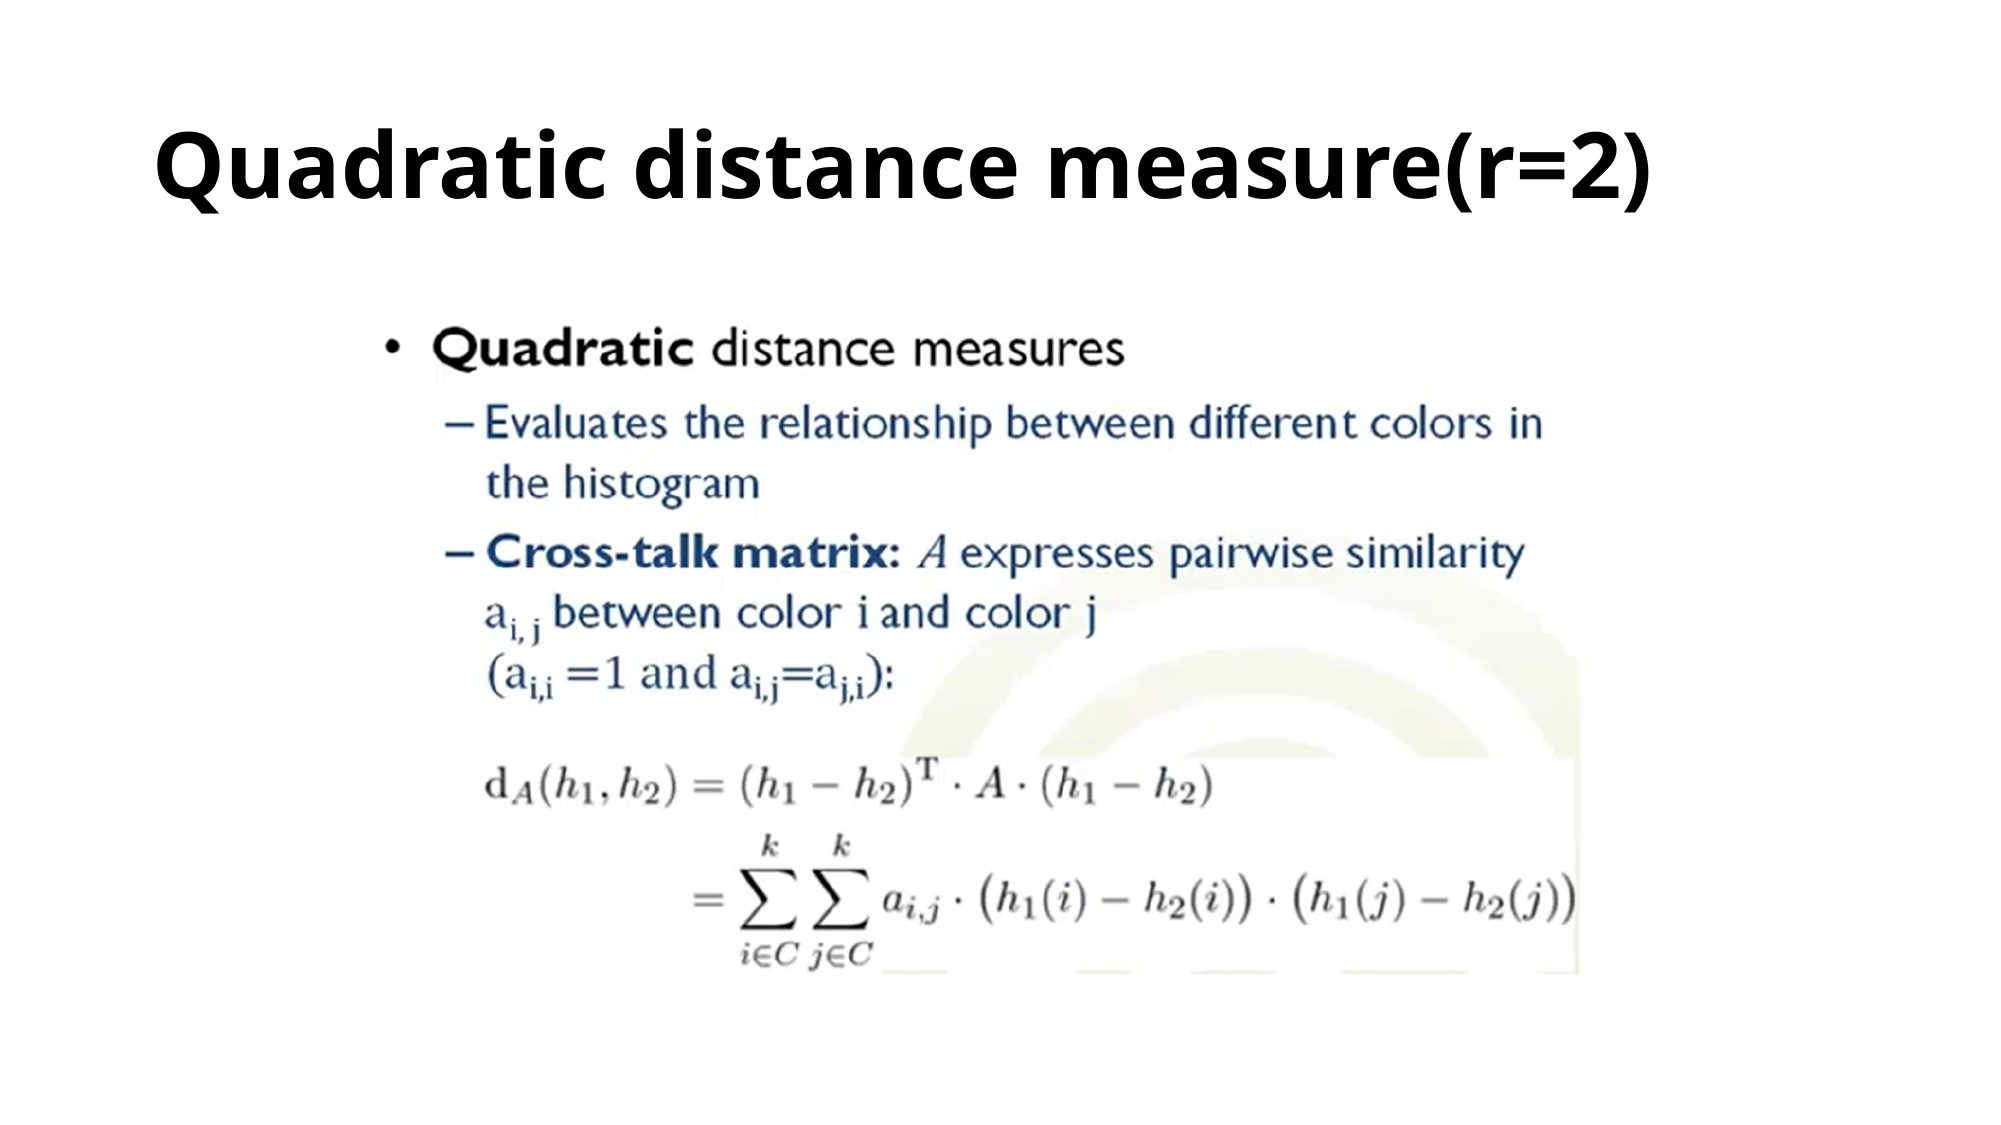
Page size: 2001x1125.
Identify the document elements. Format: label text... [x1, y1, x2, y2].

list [371, 299, 1629, 1014]
title Quadratic distance measure(r=2) [137, 59, 1863, 278]
